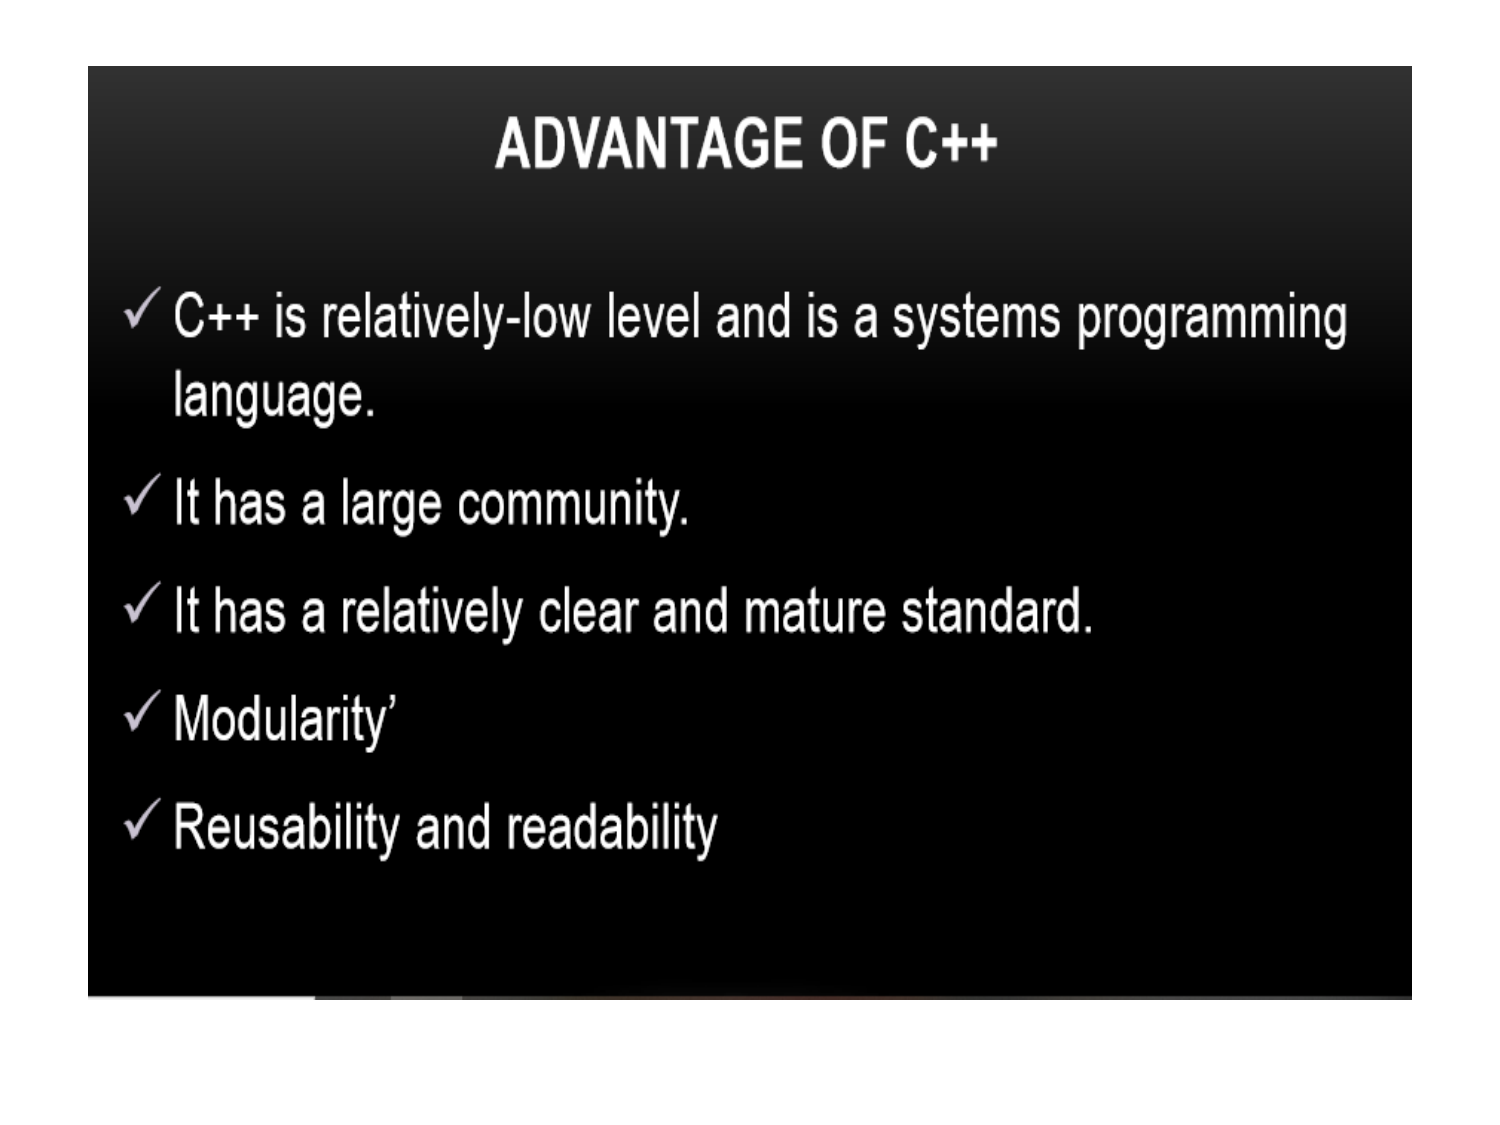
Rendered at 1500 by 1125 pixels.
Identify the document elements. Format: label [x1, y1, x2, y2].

list [88, 66, 1412, 1000]
